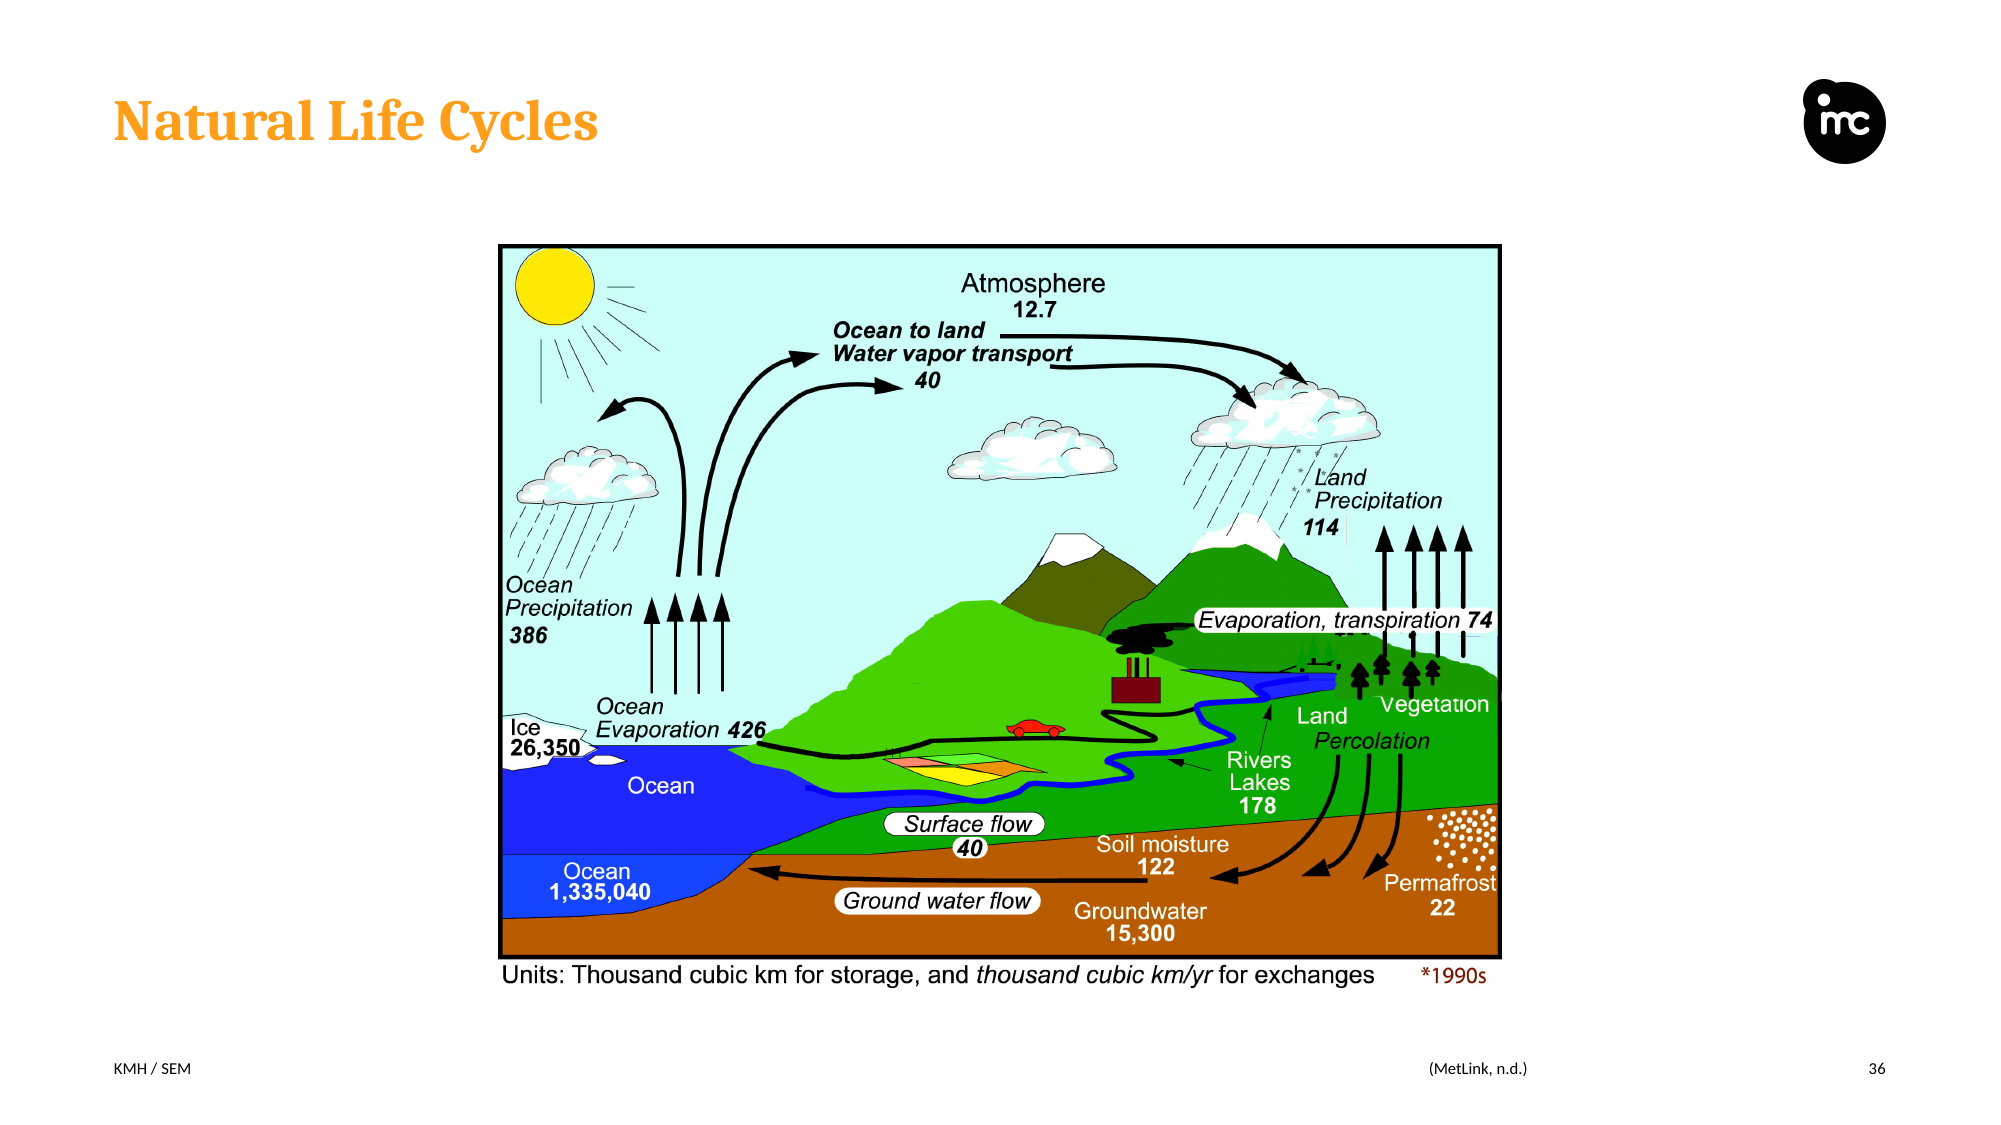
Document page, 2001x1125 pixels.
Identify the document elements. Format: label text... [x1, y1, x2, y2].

slide_number (MetLink, n.d.) [1177, 1056, 1780, 1080]
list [498, 243, 1502, 988]
footer KMH / SEM [114, 1056, 953, 1080]
title Natural Life Cycles [114, 90, 1579, 220]
slide_number 36 [1803, 1056, 1886, 1080]
picture [1803, 79, 1886, 164]
